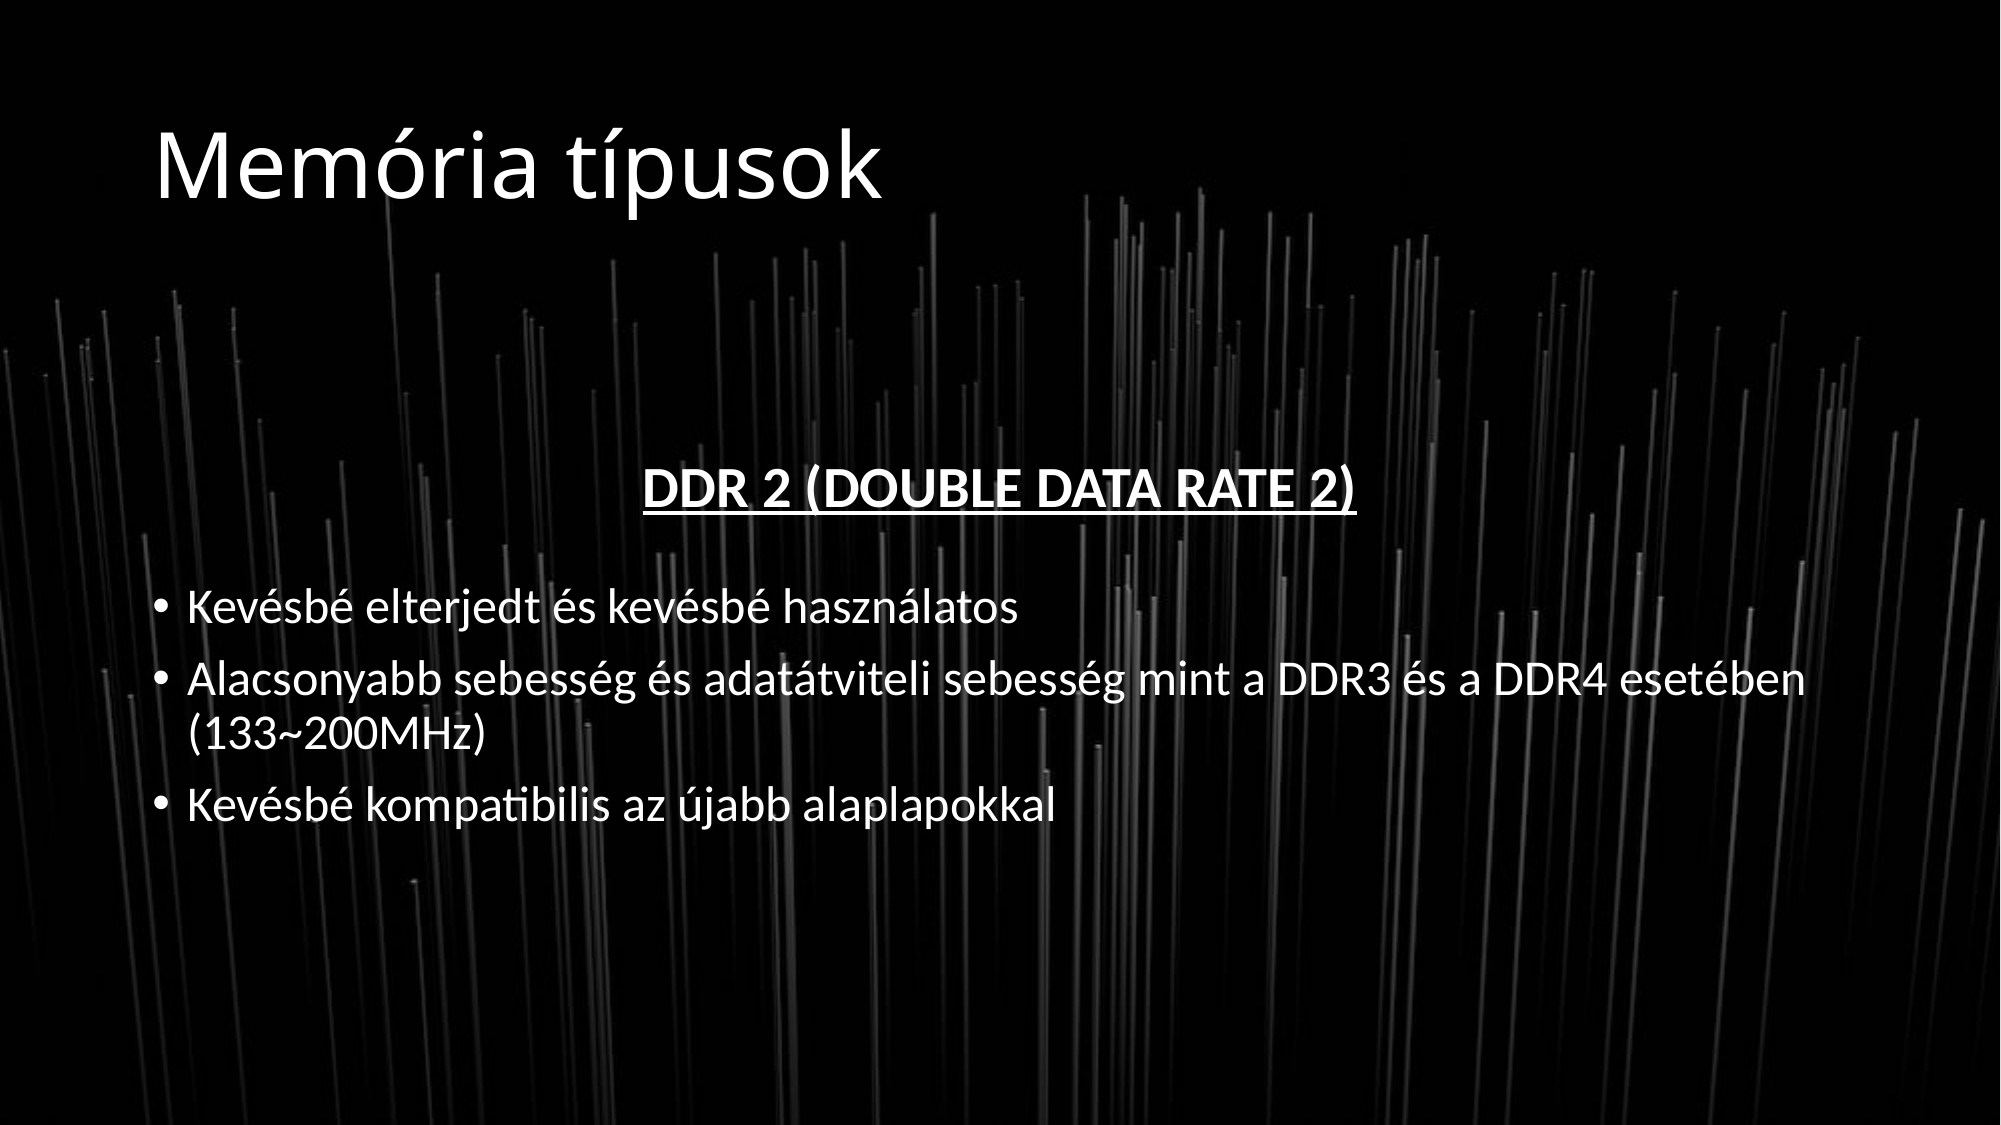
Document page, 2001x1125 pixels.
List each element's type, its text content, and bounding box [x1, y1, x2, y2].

title Memória típusok [137, 59, 1863, 278]
text_box DDR 2 (DOUBLE DATA RATE 2) [278, 442, 1722, 572]
picture [0, 0, 2001, 1125]
list Kevésbé elterjedt és kevésbé használatos Alacsonyabb sebesség és adatátviteli sebesség mint a DDR3 és a DDR4 esetében (133~200MHz) Kevésbé kompatibilis az újabb alaplapokkal [137, 573, 1863, 843]
